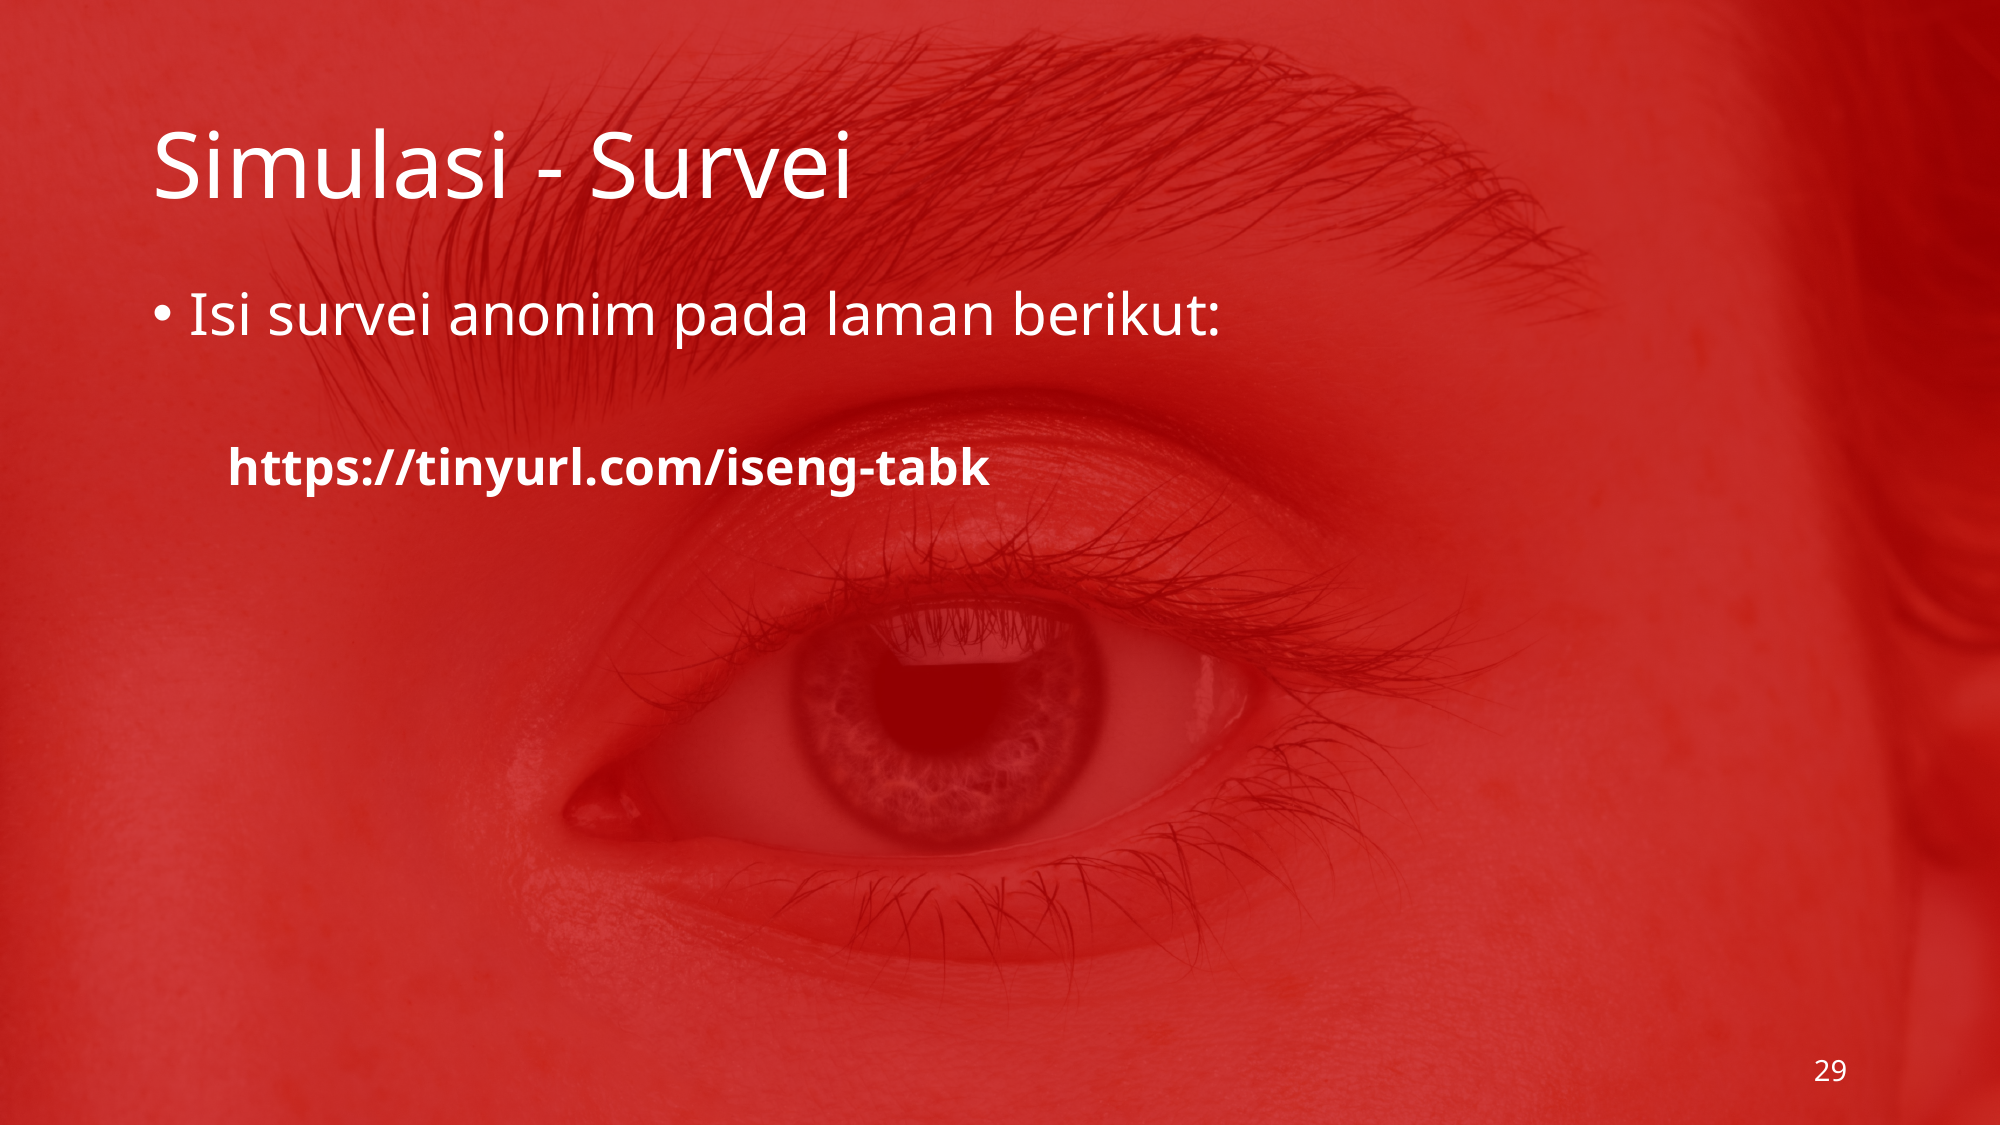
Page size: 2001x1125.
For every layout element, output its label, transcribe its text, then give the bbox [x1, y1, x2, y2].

slide_number 29 [1412, 1042, 1863, 1103]
list Isi survei anonim pada laman berikut: https://tinyurl.com/iseng-tabk [137, 277, 1448, 912]
title Simulasi - Survei [137, 59, 1863, 278]
